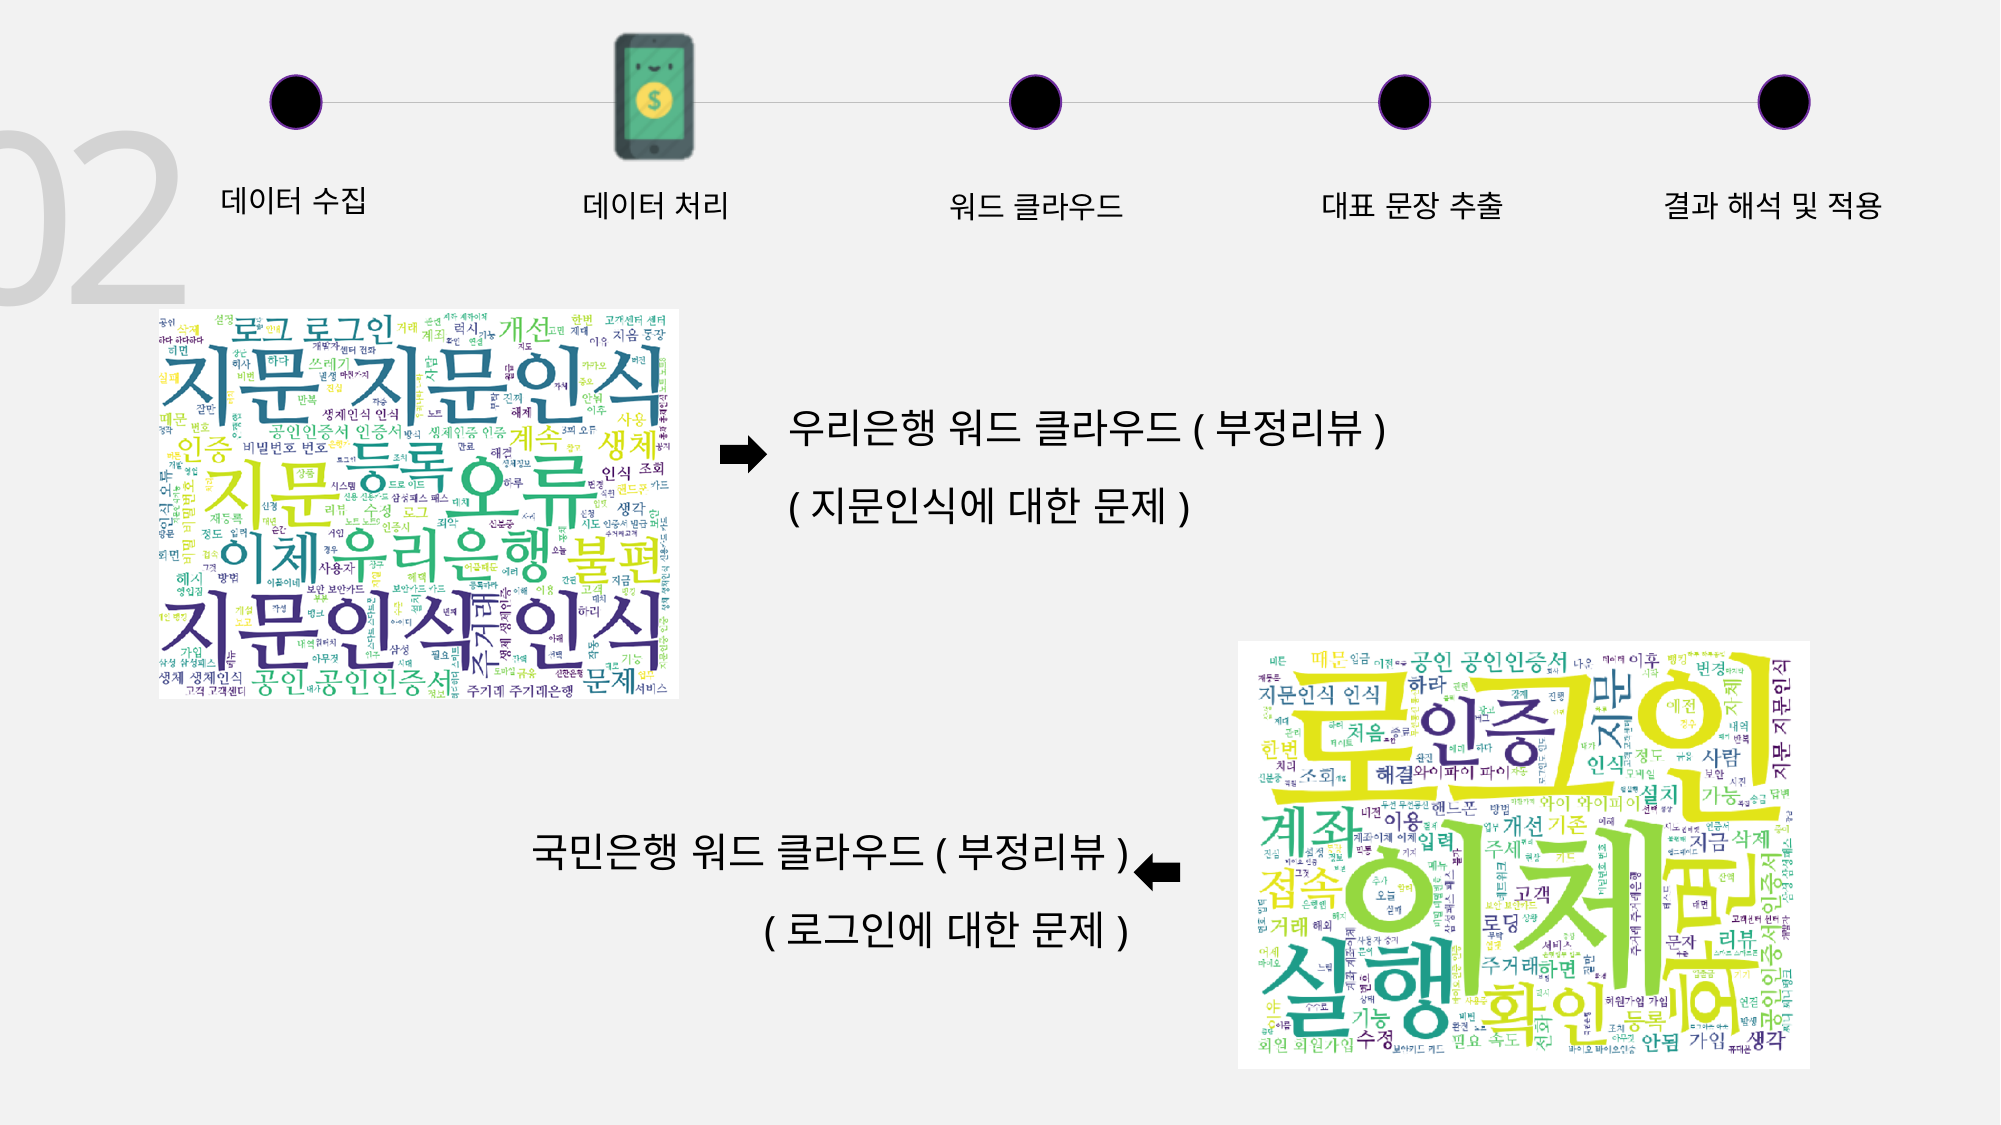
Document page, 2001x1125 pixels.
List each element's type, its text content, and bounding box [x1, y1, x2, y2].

picture [590, 23, 724, 182]
picture [1238, 641, 1810, 1070]
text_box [434, 790, 1181, 963]
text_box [720, 367, 1423, 540]
text_box 02 [0, 57, 213, 360]
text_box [203, 75, 1904, 232]
picture [159, 309, 679, 699]
